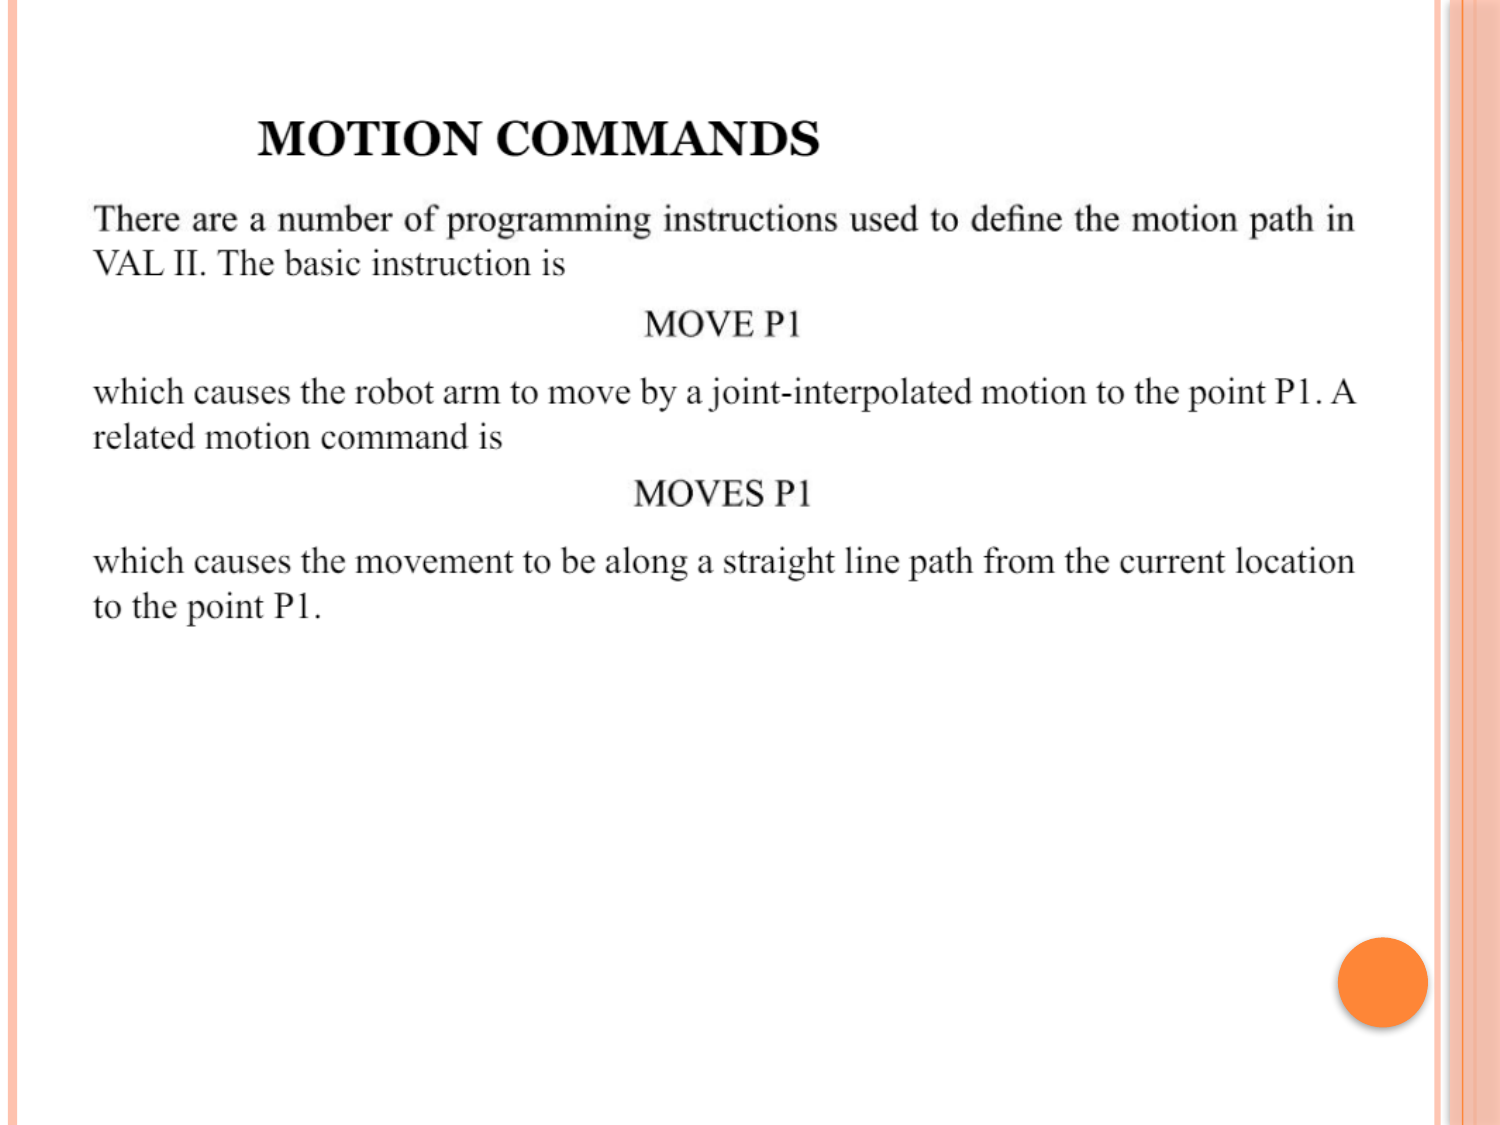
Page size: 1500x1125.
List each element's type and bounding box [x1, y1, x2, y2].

picture [61, 99, 1383, 639]
